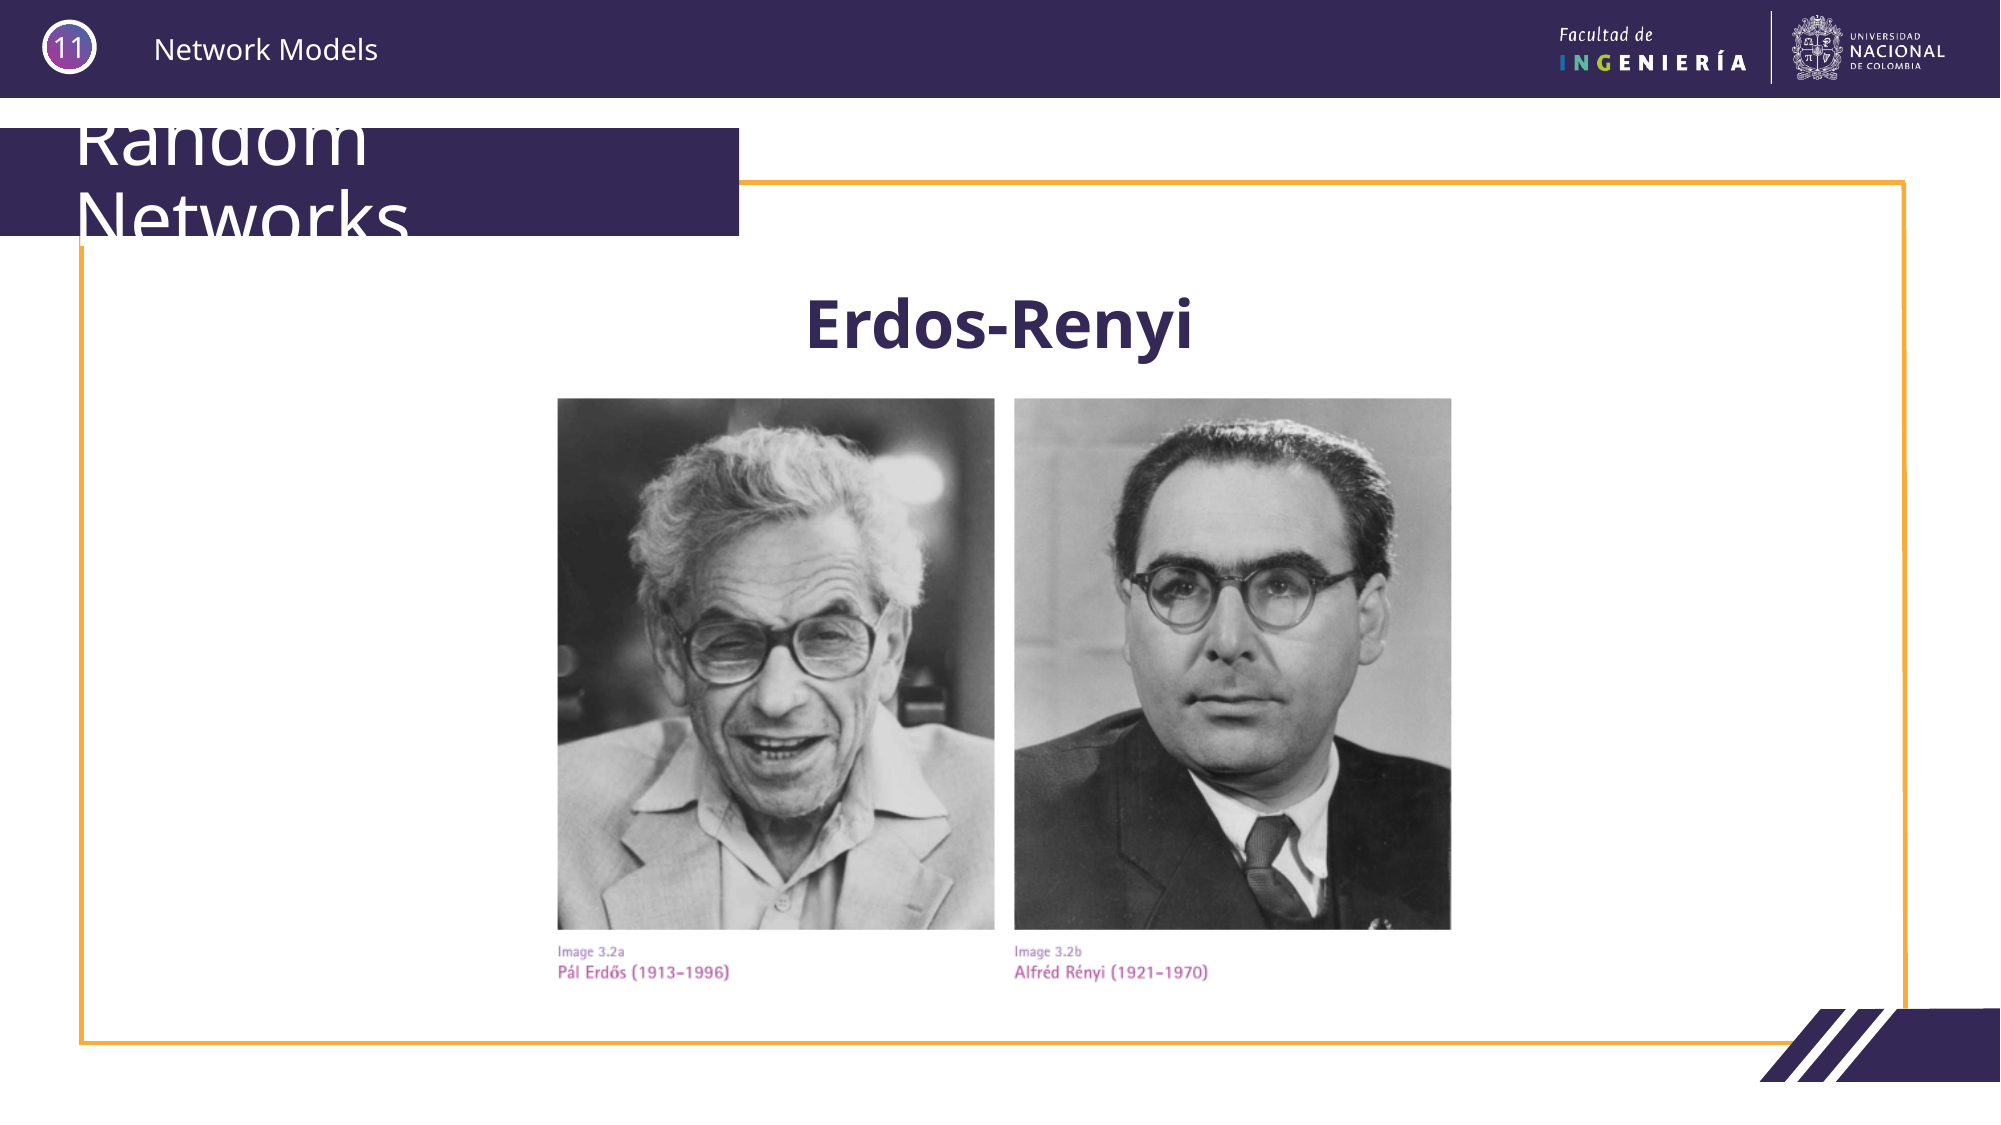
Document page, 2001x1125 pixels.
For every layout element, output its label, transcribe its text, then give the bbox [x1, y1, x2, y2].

slide_number 11 [42, 29, 97, 65]
text_box Erdos-Renyi [752, 283, 1248, 361]
title Random Networks [0, 128, 740, 236]
picture [530, 376, 1470, 987]
picture [1559, 11, 1957, 84]
